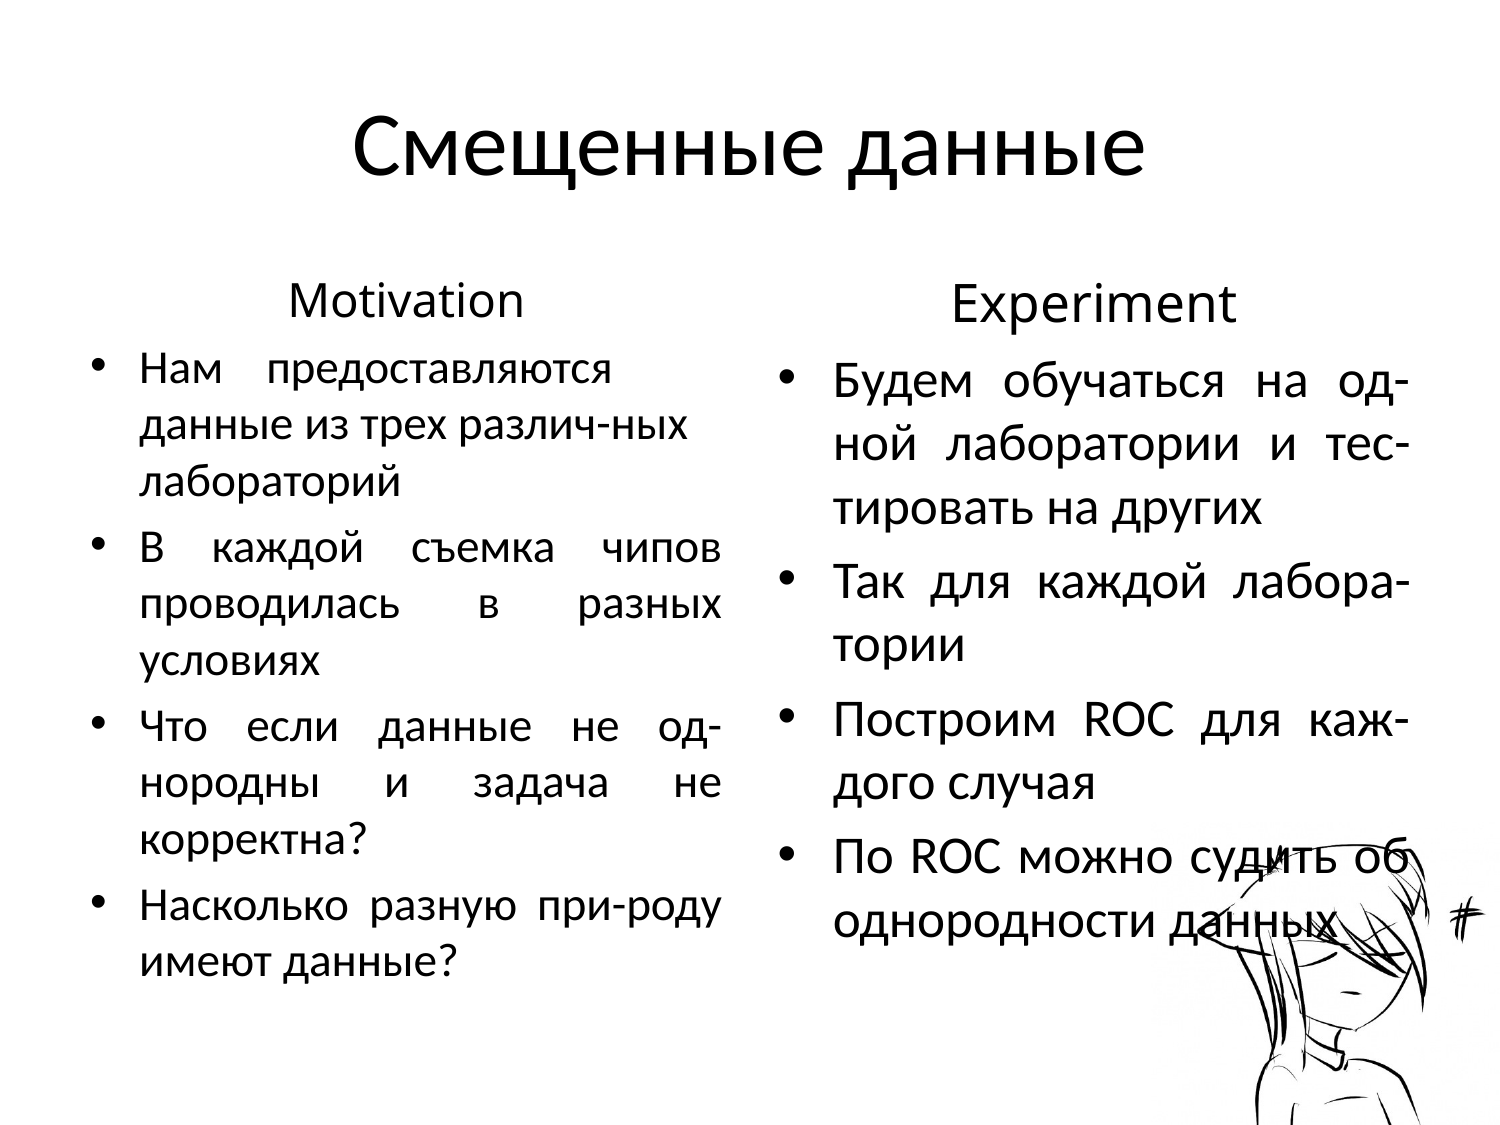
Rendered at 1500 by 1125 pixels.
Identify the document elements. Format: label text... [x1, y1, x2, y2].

picture [1151, 822, 1500, 1125]
list Experiment Будем обучаться на од-ной лаборатории и тес-тировать на других Так для каждой лабора-тории Построим ROC для каж-дого случая По ROC можно судить об однородности данных [762, 262, 1425, 1005]
title Смещенные данные [75, 45, 1425, 233]
list Motivation Нам предоставляются данные из трех различ-ных лабораторий В каждой съемка чипов проводилась в разных условиях Что если данные не од-нородны и задача не корректна? Насколько разную при-роду имеют данные? [75, 262, 738, 1005]
